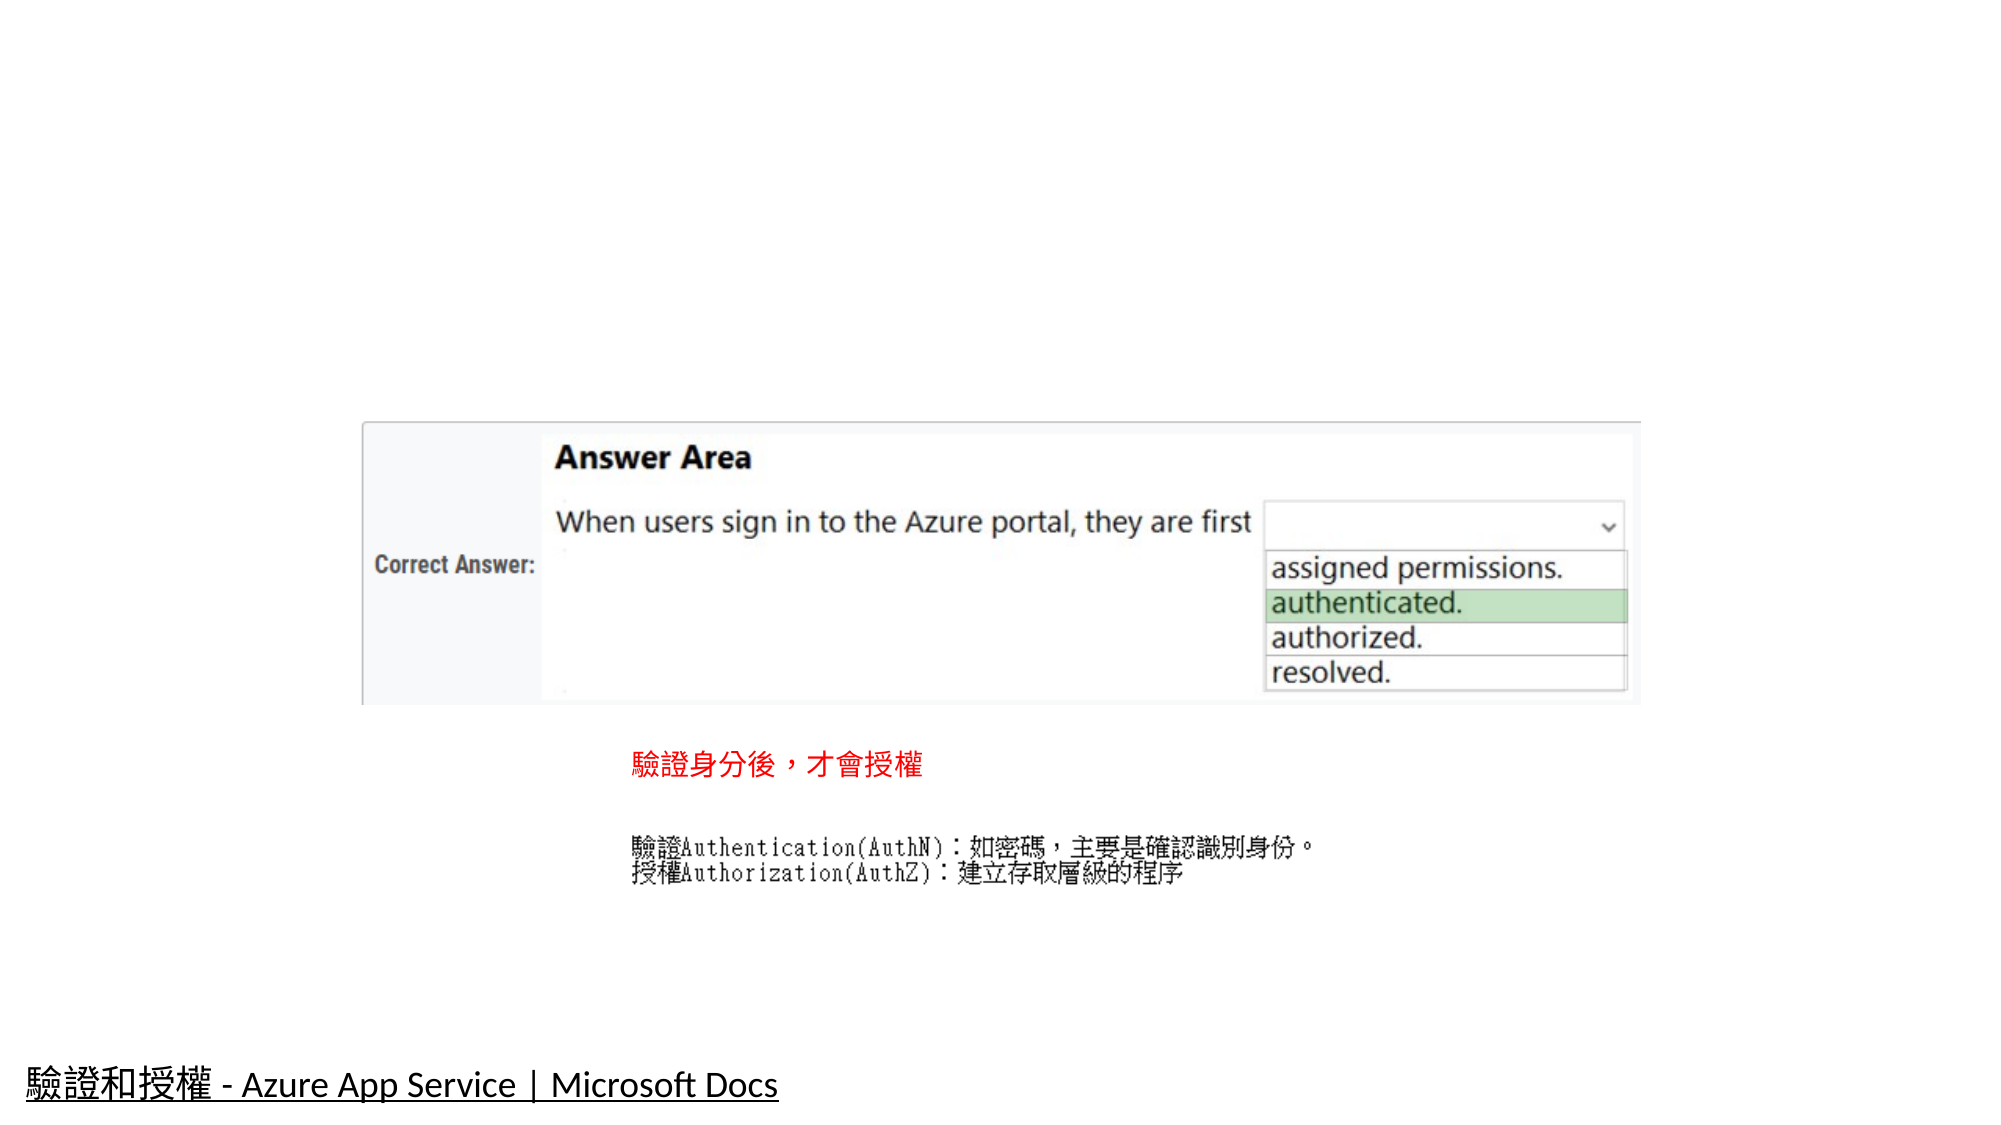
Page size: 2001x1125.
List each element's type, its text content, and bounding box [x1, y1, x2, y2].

picture [359, 420, 1641, 705]
text_box 驗證身分後，才會授權 [616, 738, 1254, 789]
picture [631, 823, 1328, 902]
text_box 驗證和授權 - Azure App Service | Microsoft Docs [10, 1052, 1011, 1113]
